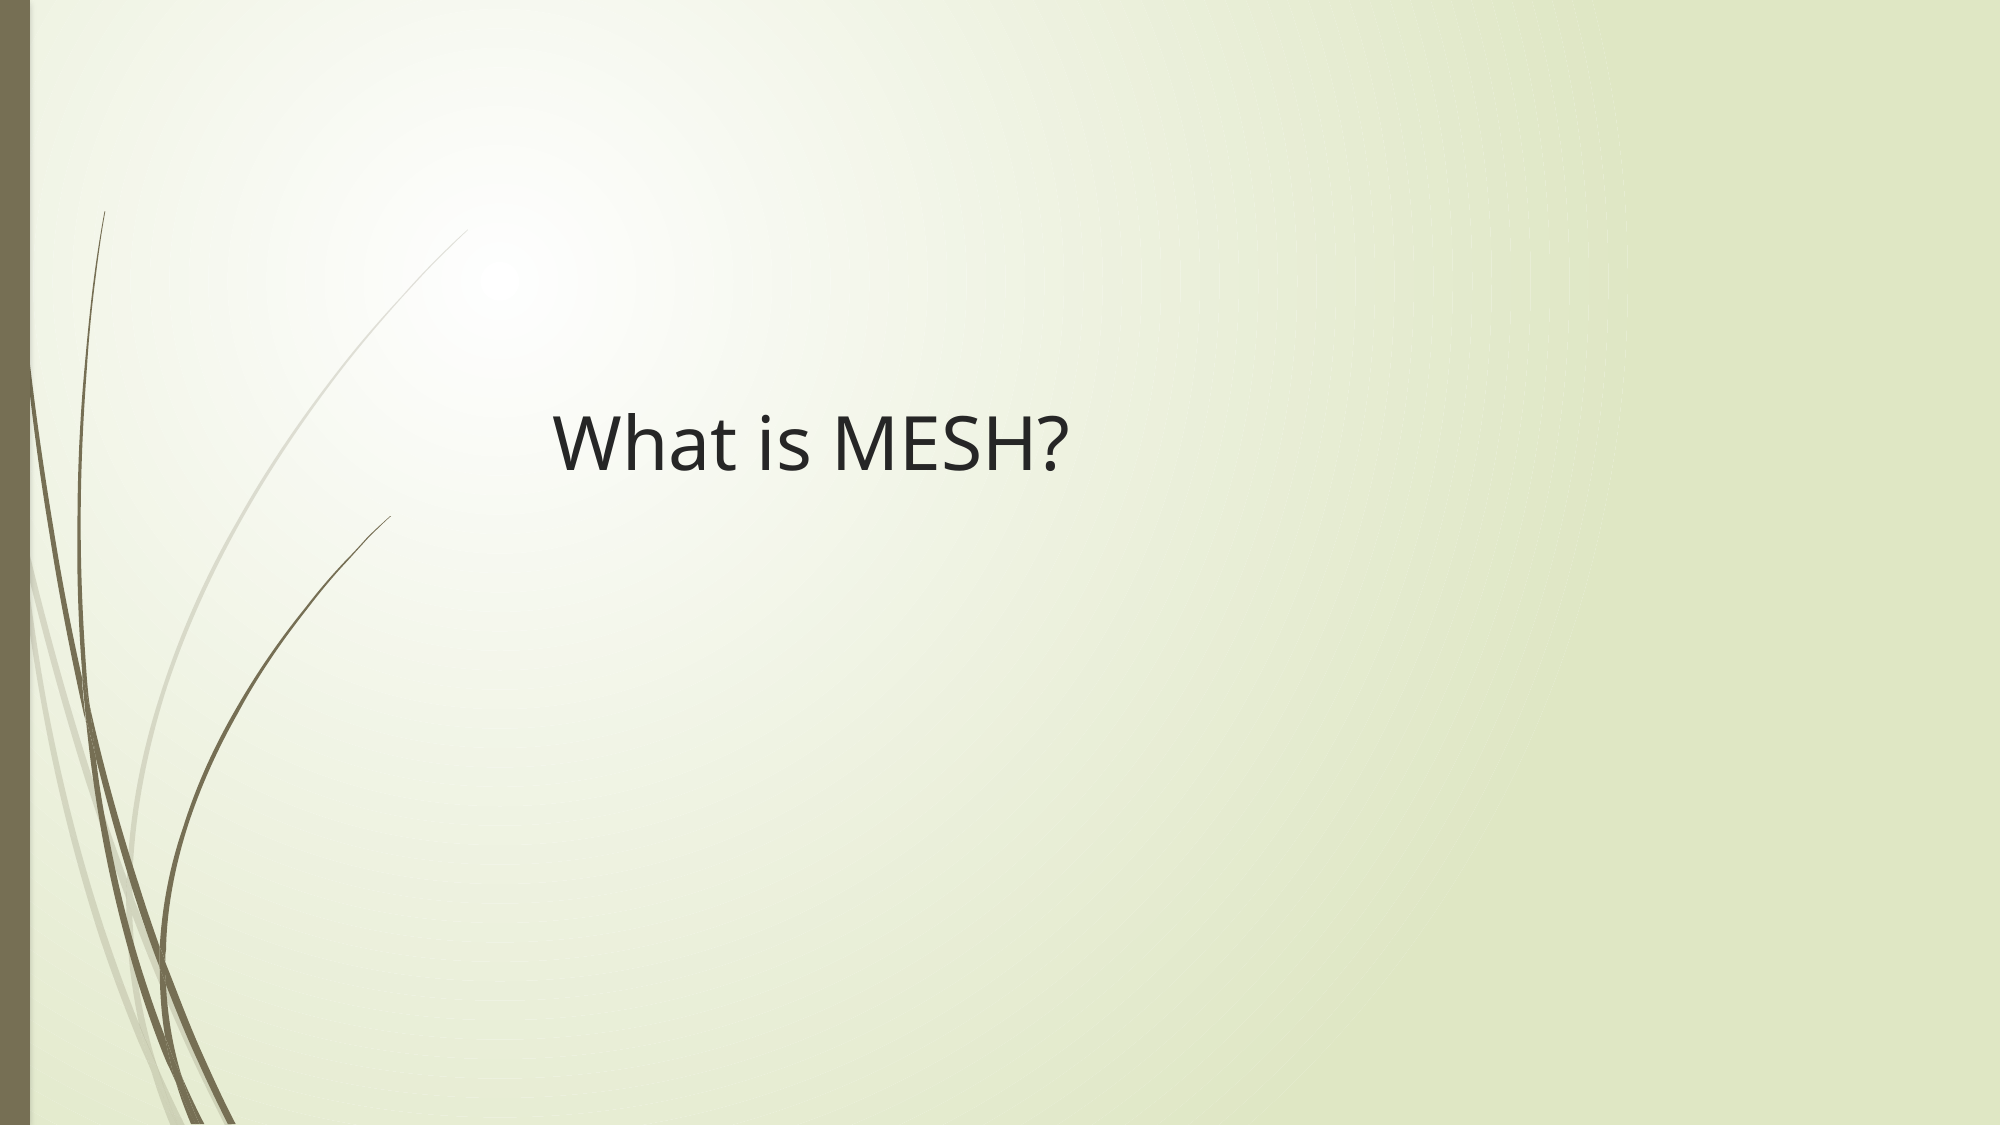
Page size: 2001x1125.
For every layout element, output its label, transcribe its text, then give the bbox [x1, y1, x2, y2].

title What is MESH? [537, 387, 2000, 516]
